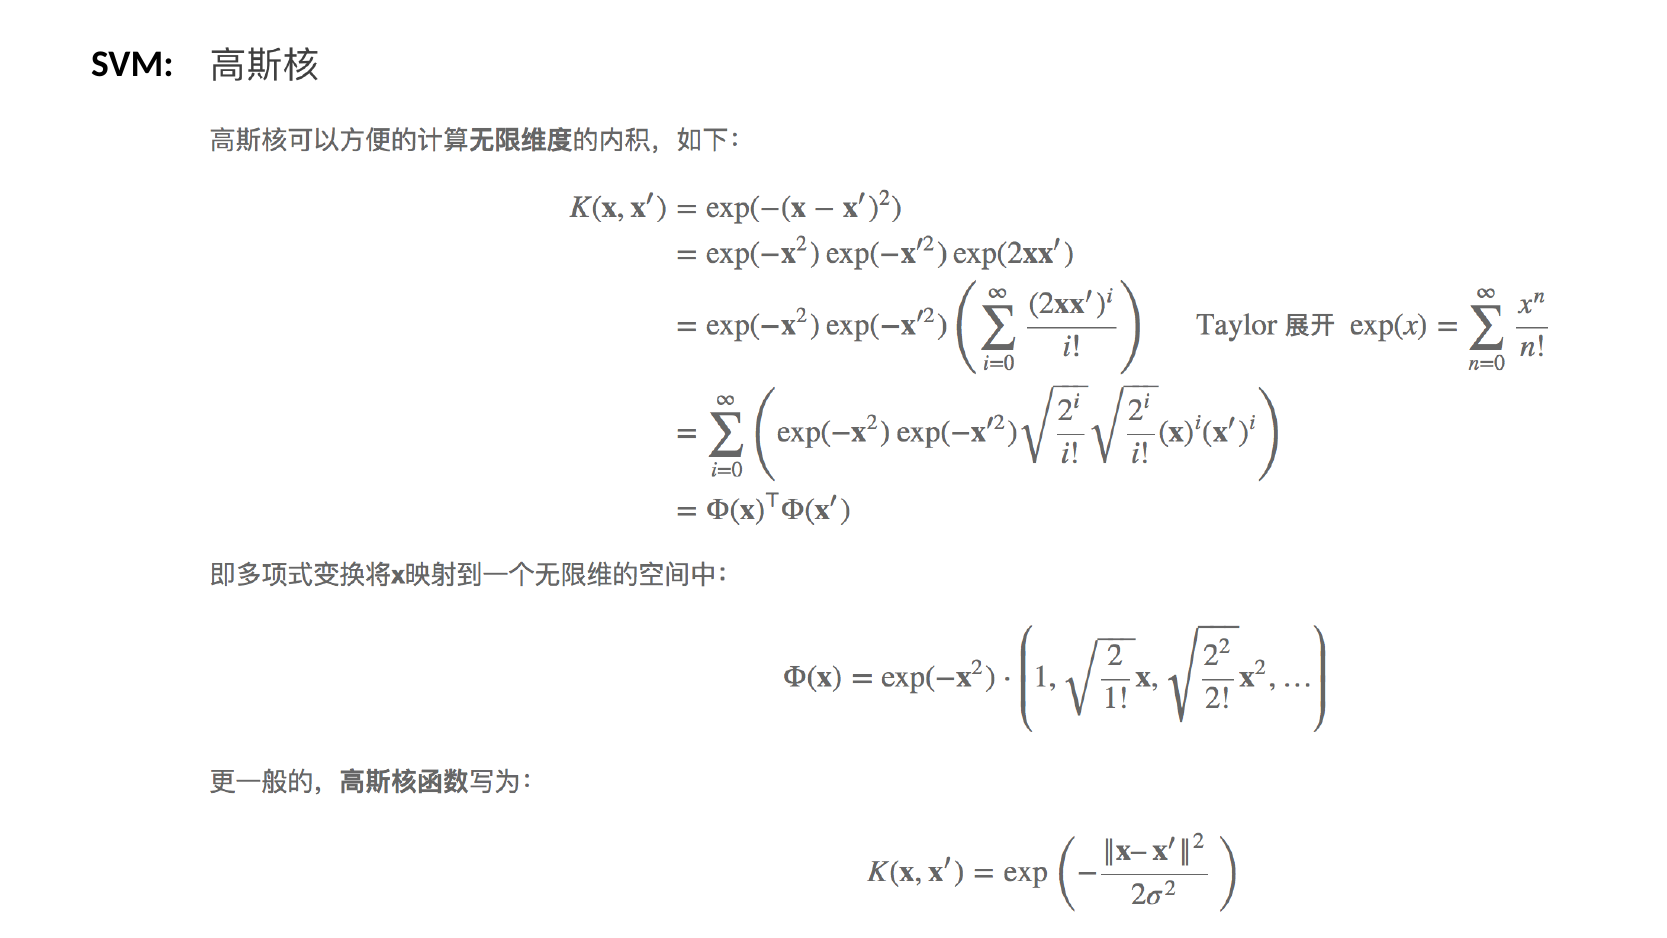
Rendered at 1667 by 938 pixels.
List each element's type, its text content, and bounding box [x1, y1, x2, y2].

text_box SVM: [76, 31, 203, 92]
picture [203, 31, 1568, 929]
